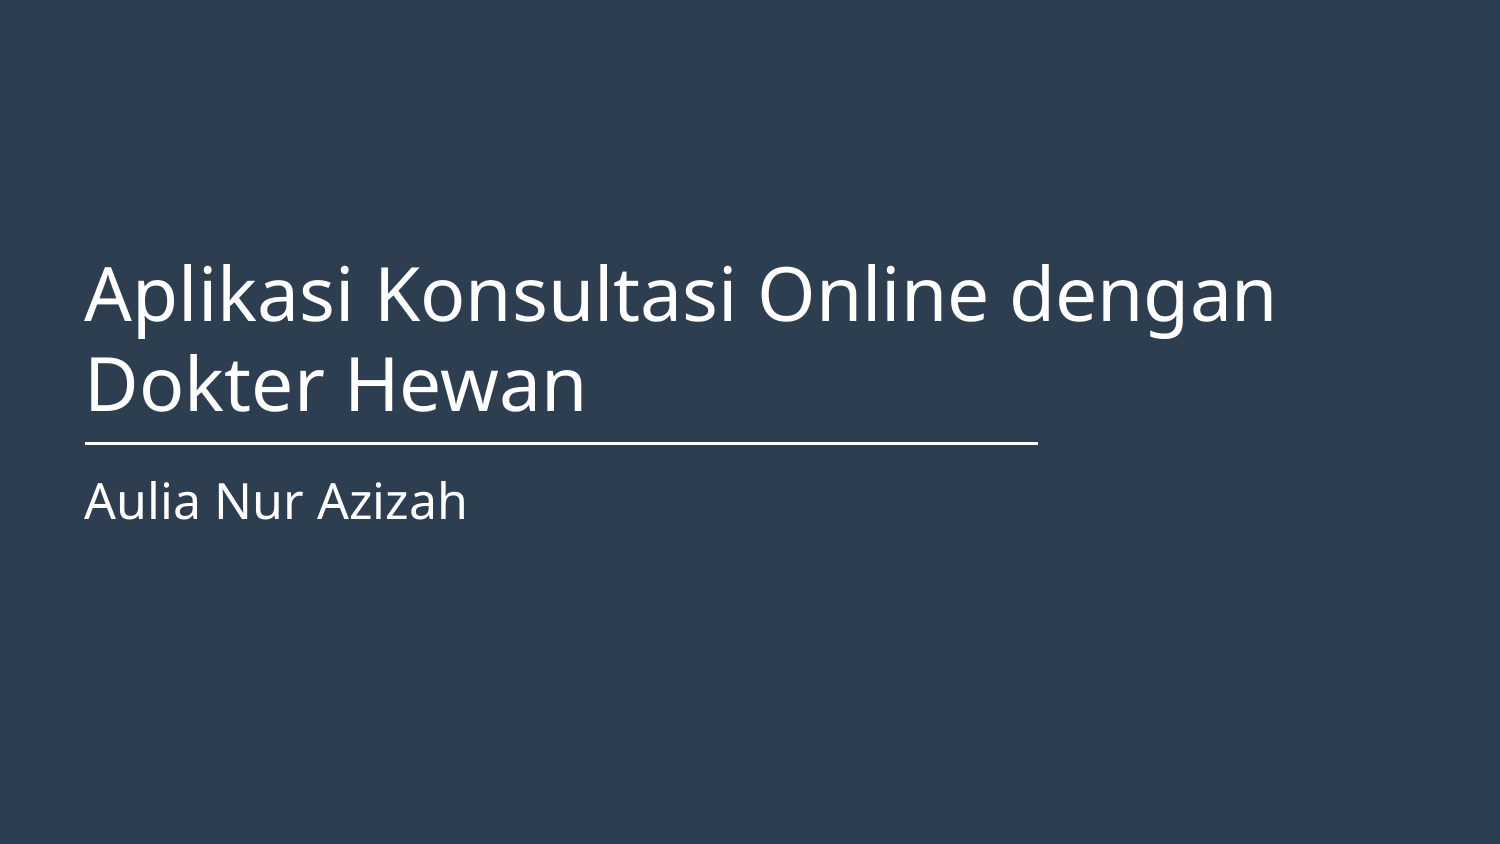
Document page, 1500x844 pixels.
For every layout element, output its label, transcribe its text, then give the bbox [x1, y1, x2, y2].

text_box Aplikasi Konsultasi Online dengan Dokter Hewan [84, 231, 1469, 442]
text_box Aulia Nur Azizah [84, 454, 894, 545]
